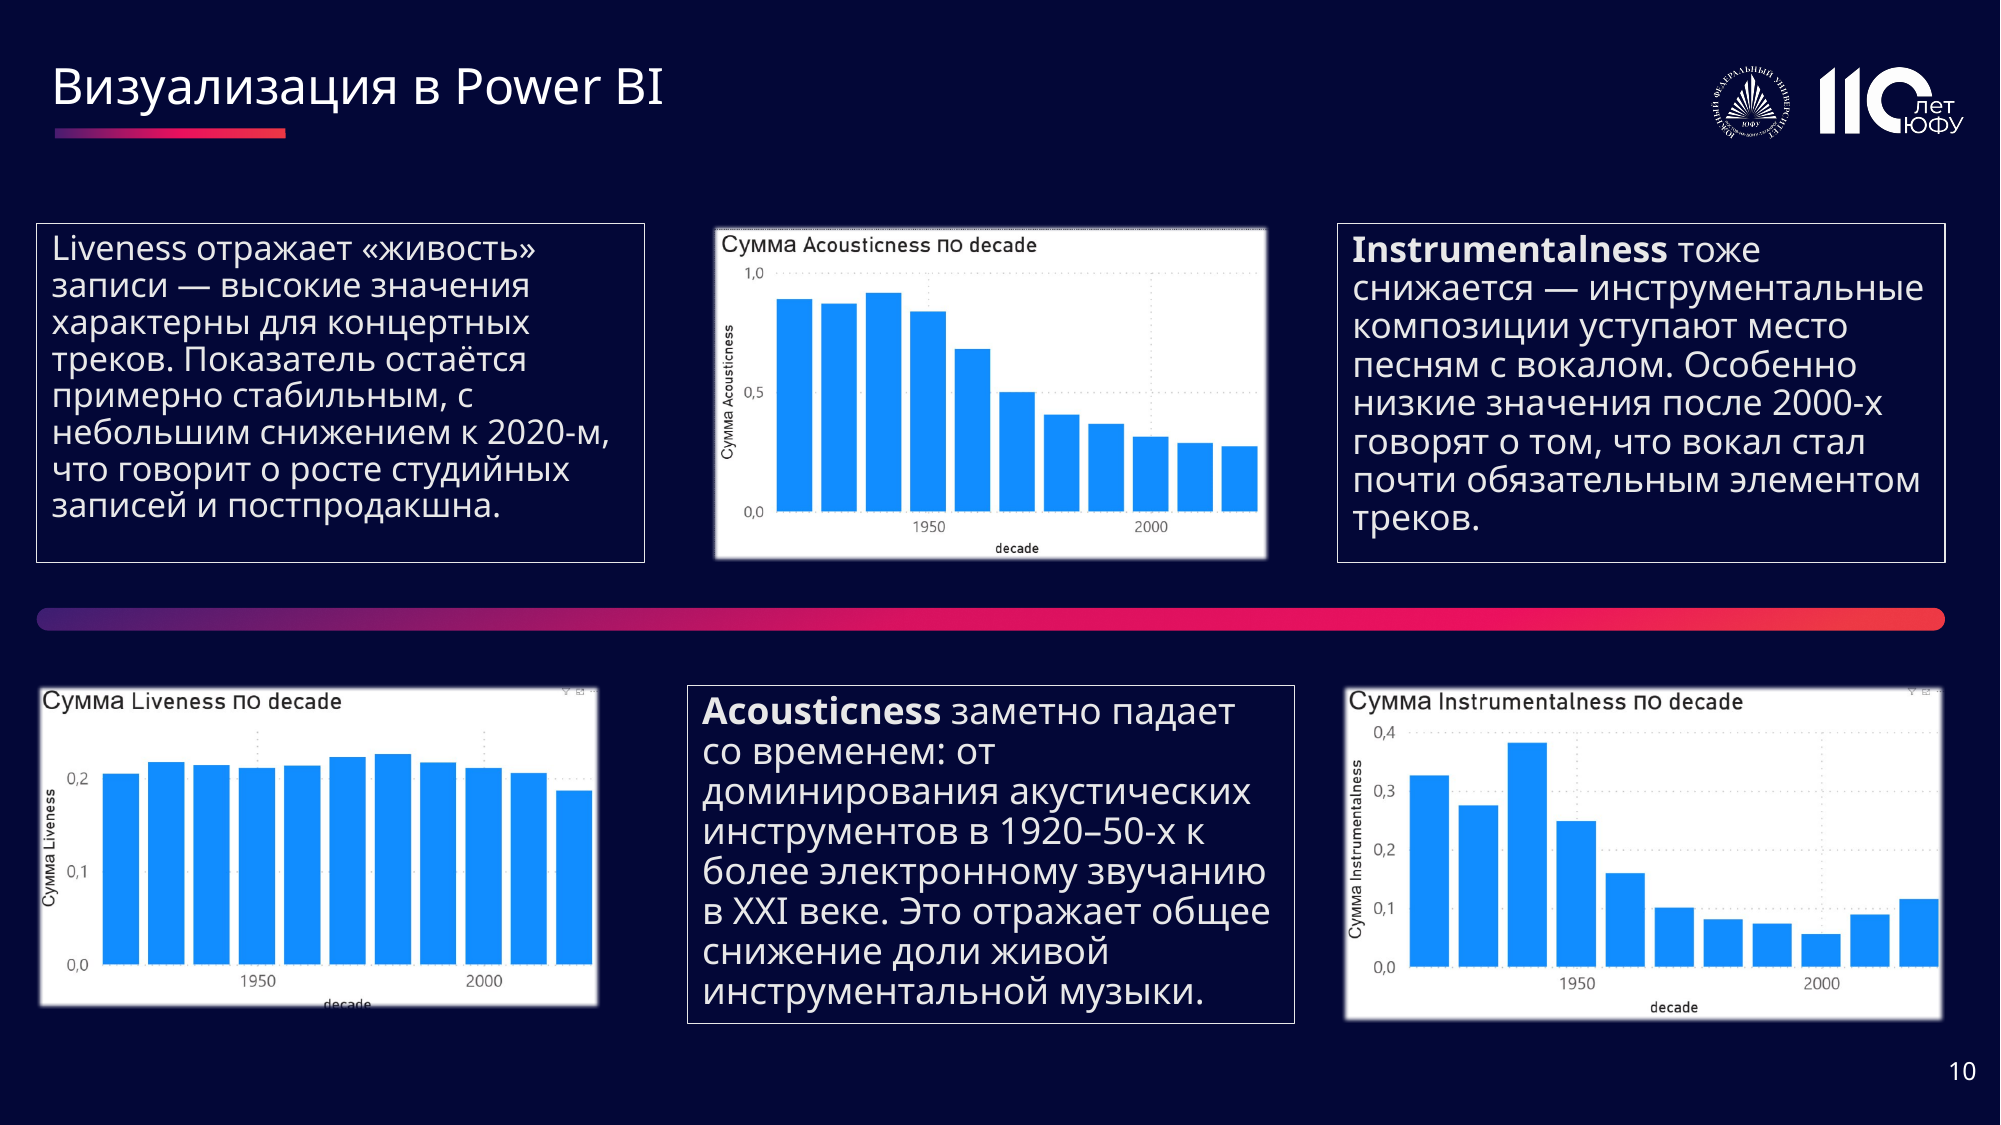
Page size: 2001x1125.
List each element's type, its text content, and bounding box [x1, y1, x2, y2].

picture [54, 128, 286, 139]
picture [711, 224, 1270, 563]
picture [36, 685, 600, 1010]
slide_number 10 [1916, 1042, 1992, 1103]
picture [1711, 66, 1790, 139]
picture [1341, 685, 1946, 1024]
list Instrumentalness тоже снижается — инструментальные композиции уступают место песням с вокалом. Особенно низкие значения после 2000-х говорят о том, что вокал стал почти обязательным элементом треков. [1337, 223, 1946, 563]
title Визуализация в Power BI [36, 54, 756, 115]
picture [1820, 67, 1964, 134]
list Acousticness заметно падает со временем: от доминирования акустических инструментов в 1920–50-х к более электронному звучанию в XXI веке. Это отражает общее снижение доли живой инструментальной музыки. [687, 685, 1295, 1024]
list Liveness отражает «живость» записи — высокие значения характерны для концертных треков. Показатель остаётся примерно стабильным, с небольшим снижением к 2020-м, что говорит о росте студийных записей и постпродакшна. [36, 223, 645, 563]
picture [36, 607, 1945, 631]
